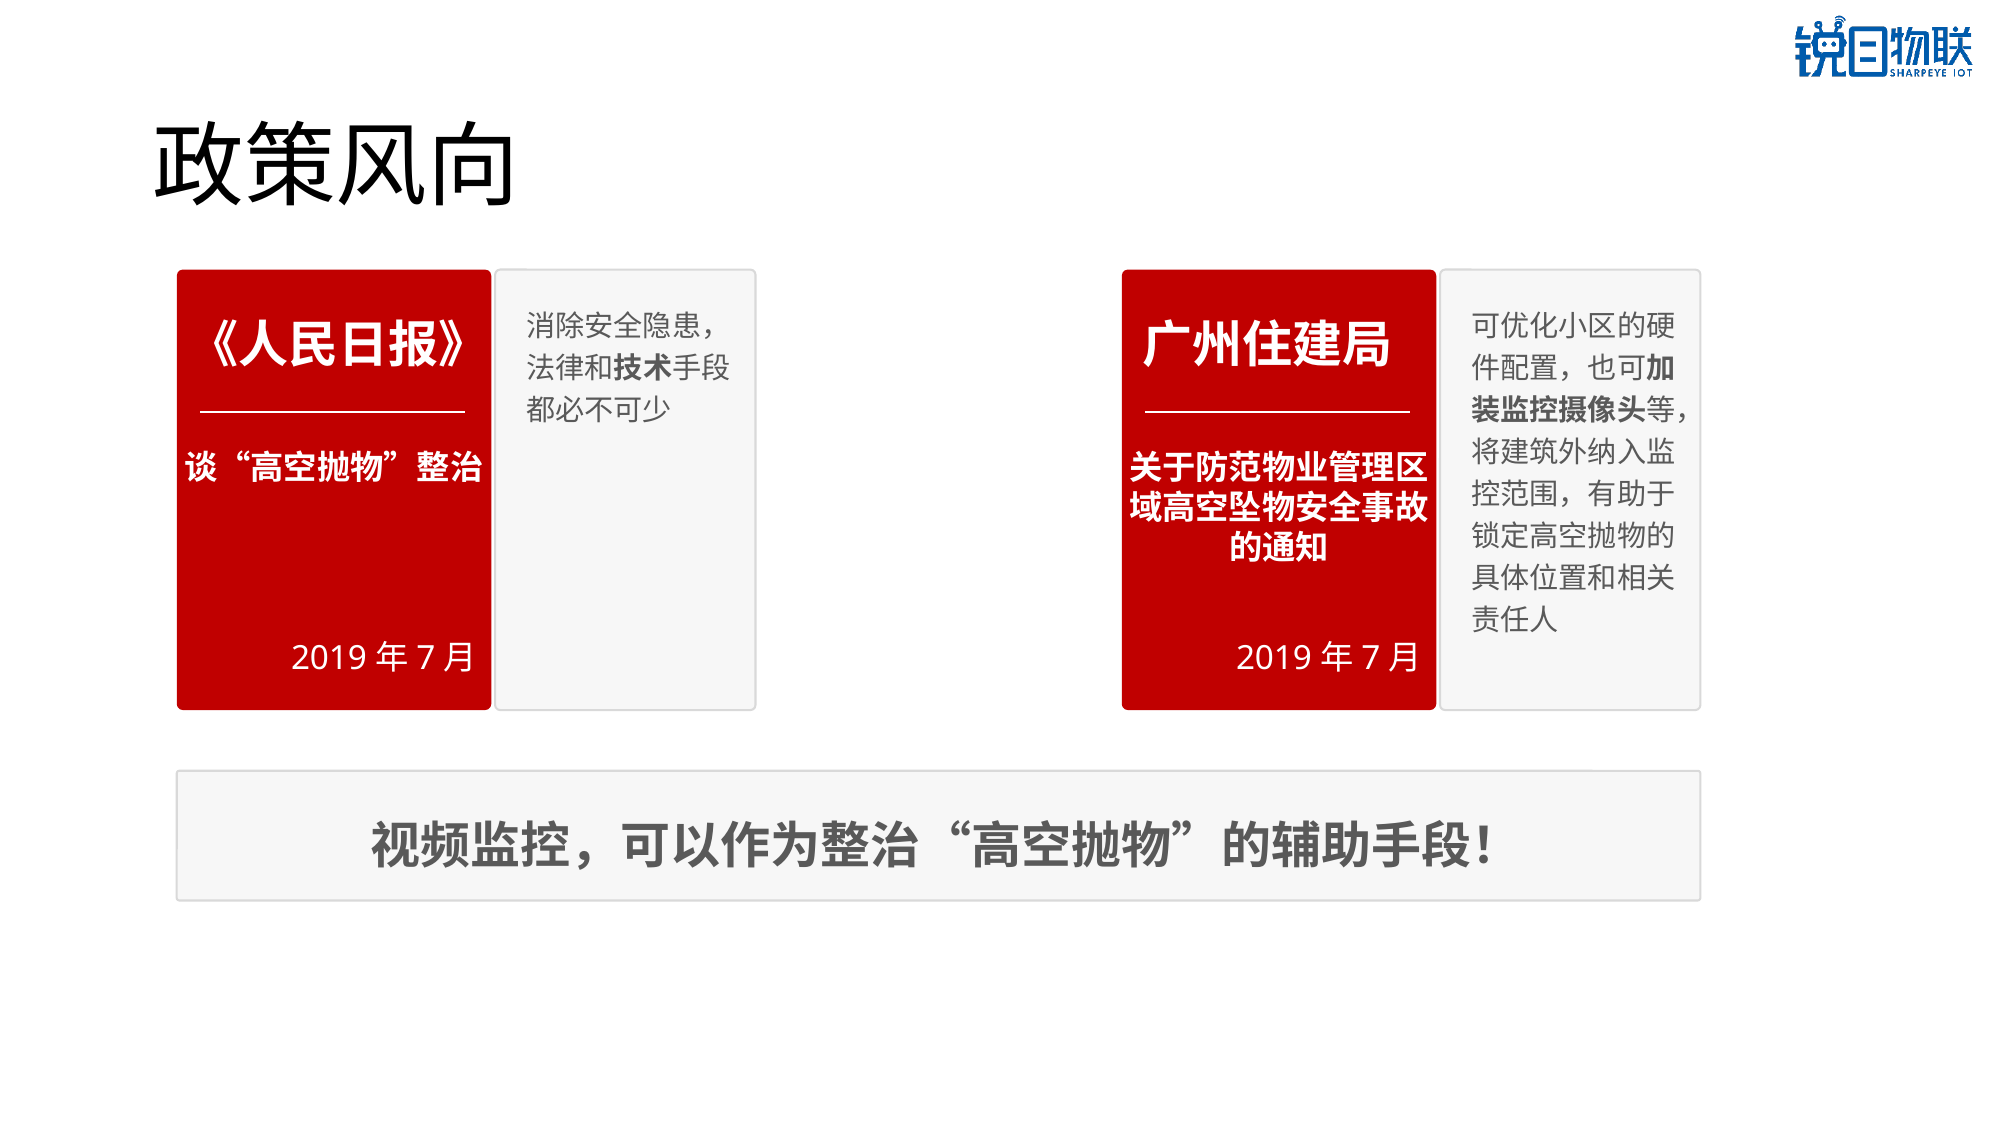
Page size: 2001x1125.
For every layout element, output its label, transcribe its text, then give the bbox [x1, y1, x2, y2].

text_box 消除安全隐患，法律和技术手段都必不可少 [507, 269, 756, 711]
text_box 视频监控，可以作为整治“高空抛物”的辅助手段！ [176, 770, 1701, 901]
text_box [153, 269, 507, 711]
title 政策风向 [137, 59, 1863, 278]
picture [1741, 11, 2000, 88]
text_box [1098, 269, 1452, 711]
text_box 可优化小区的硬件配置，也可加装监控摄像头等，将建筑外纳入监控范围，有助于锁定高空抛物的具体位置和相关责任人 [1452, 269, 1701, 711]
